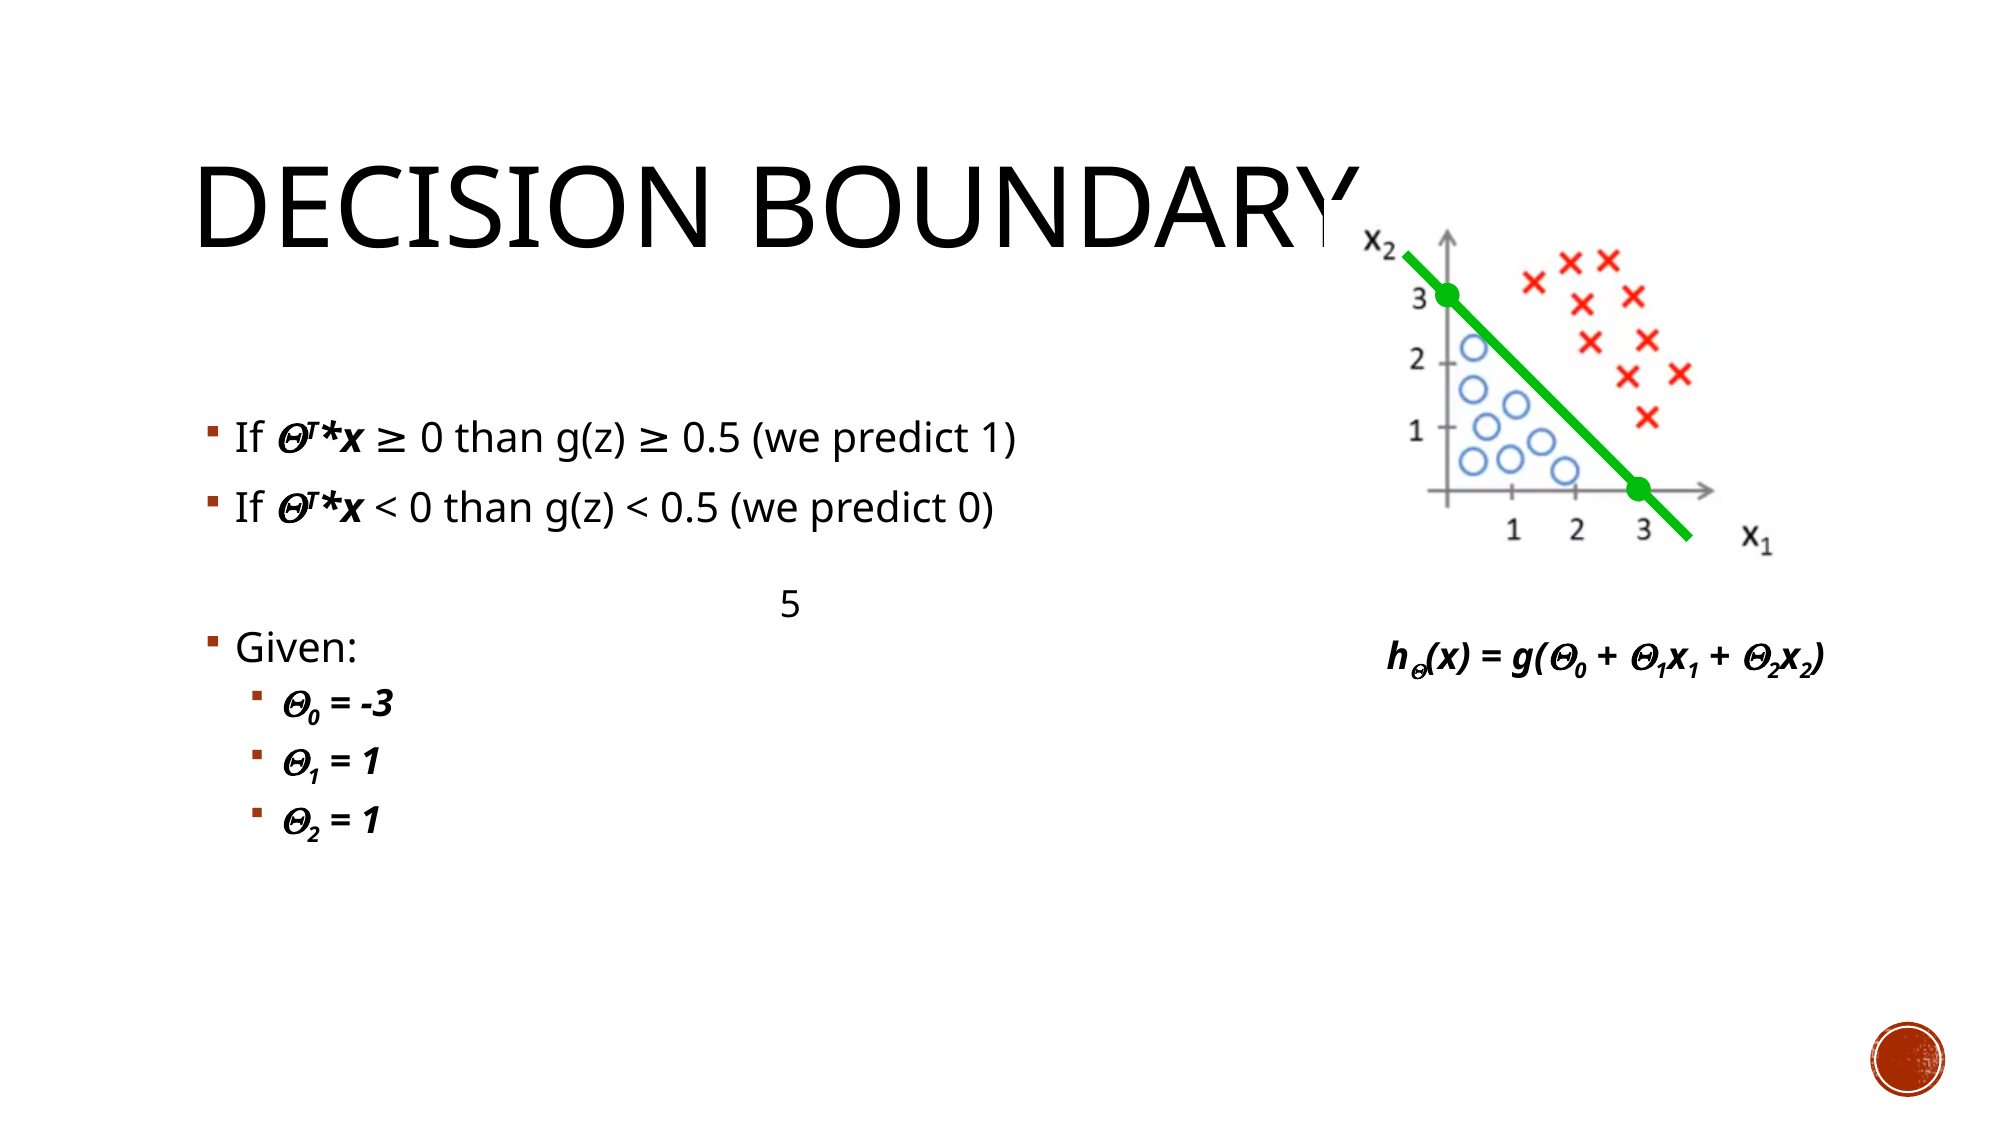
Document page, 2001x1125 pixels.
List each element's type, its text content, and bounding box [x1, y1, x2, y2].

title Decision boundary [175, 79, 1826, 344]
list If T*x ≥ 0 than g(z) ≥ 0.5 (we predict 1) If T*x < 0 than g(z) < 0.5 (we predict 0) Given: 0 = -3 1 = 1 2 = 1 [190, 408, 1195, 1074]
picture [1324, 200, 1788, 580]
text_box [1408, 257, 1687, 536]
